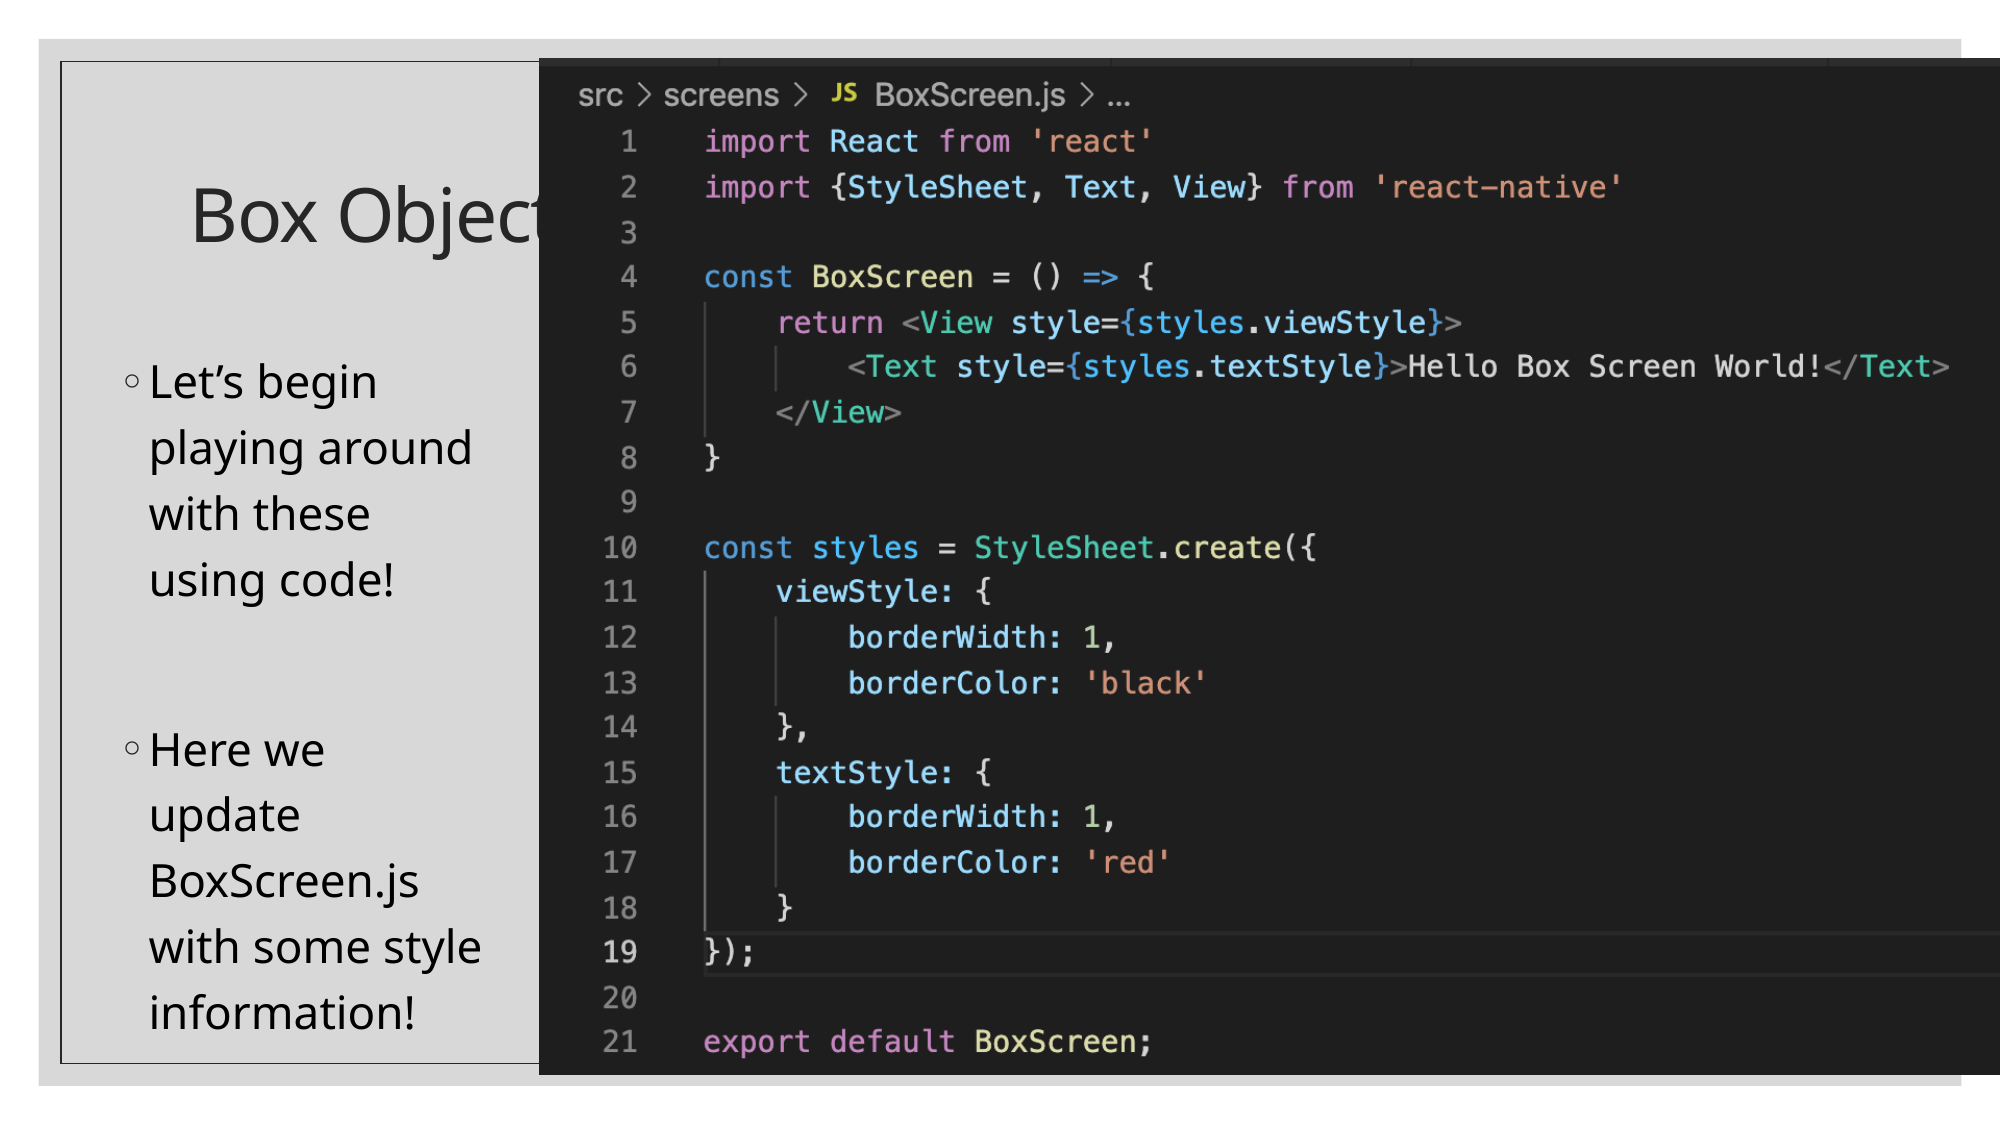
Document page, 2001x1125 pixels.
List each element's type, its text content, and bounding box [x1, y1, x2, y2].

picture [539, 58, 2000, 1075]
list Let’s begin playing around with these using code! Here we update BoxScreen.js with some style information! [103, 334, 498, 1075]
title Box Object Model [174, 105, 533, 331]
